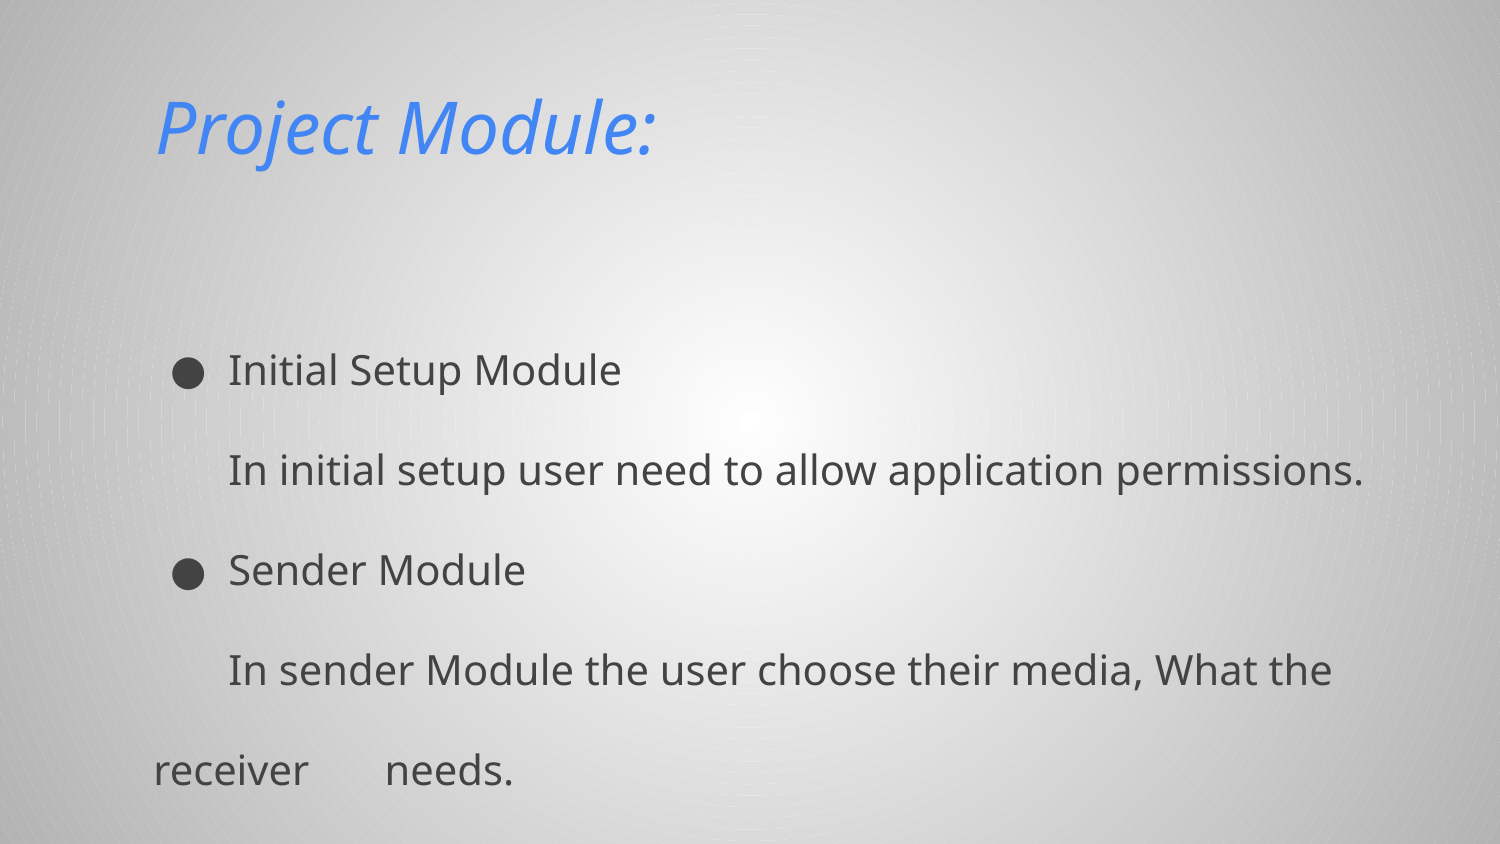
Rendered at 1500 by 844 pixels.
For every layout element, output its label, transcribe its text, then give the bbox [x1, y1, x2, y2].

text_box Project Module: Initial Setup Module In initial setup user need to allow application permissions. Sender Module In sender Module the user choose their media, What the receiver needs. [0, 66, 1489, 844]
